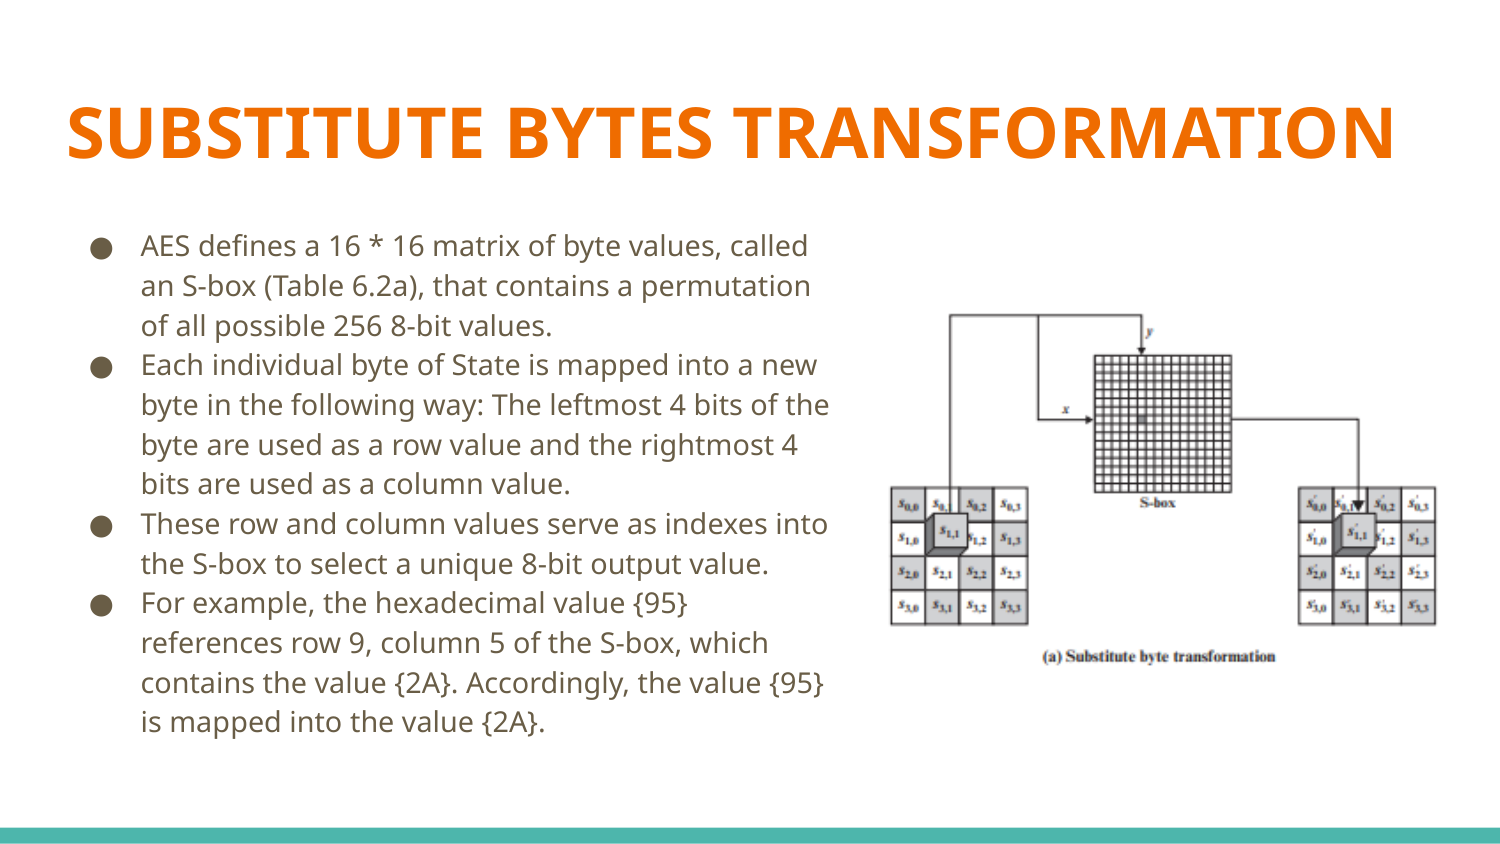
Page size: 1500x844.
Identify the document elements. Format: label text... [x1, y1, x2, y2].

list AES defines a 16 * 16 matrix of byte values, called an S-box (Table 6.2a), that contains a permutation of all possible 256 8-bit values. Each individual byte of State is mapped into a new byte in the following way: The leftmost 4 bits of the byte are used as a row value and the rightmost 4 bits are used as a column value. These row and column values serve as indexes into the S-box to select a unique 8-bit output value. For example, the hexadecimal value {95} references row 9, column 5 of the S-box, which contains the value {2A}. Accordingly, the value {95} is mapped into the value {2A}. [51, 207, 853, 771]
title SUBSTITUTE BYTES TRANSFORMATION [51, 72, 1449, 189]
picture [851, 301, 1500, 671]
